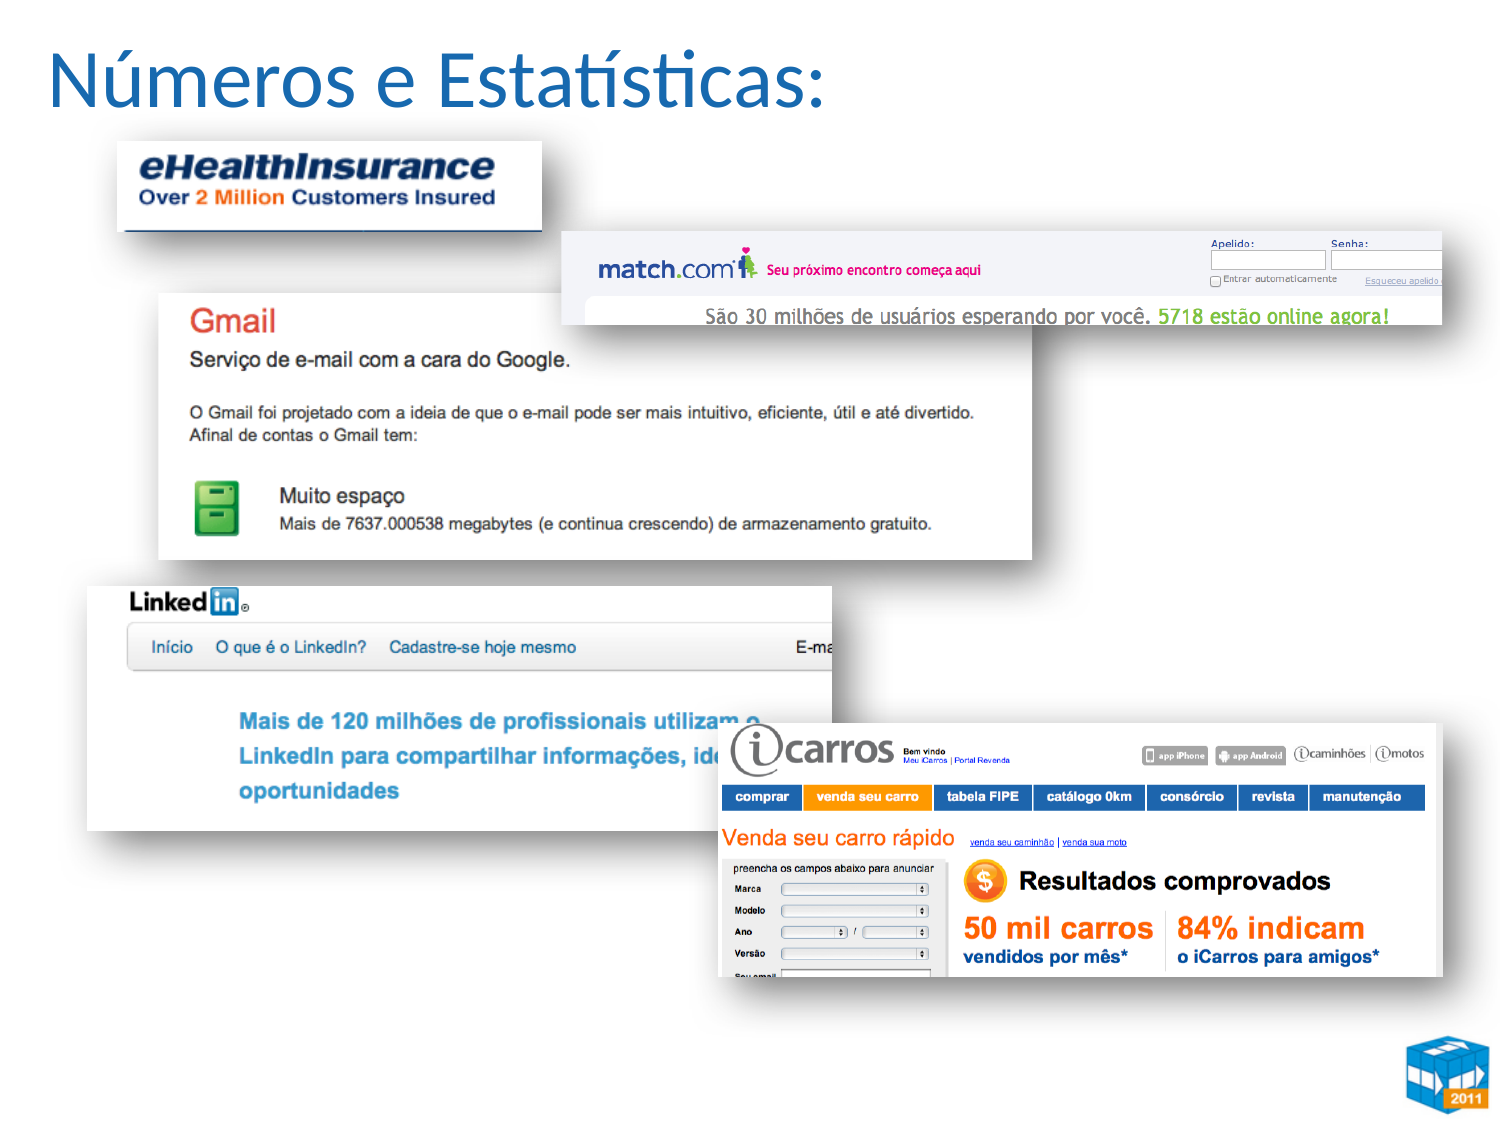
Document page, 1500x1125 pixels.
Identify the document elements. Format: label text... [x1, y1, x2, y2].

picture [117, 141, 543, 232]
picture [87, 586, 1443, 977]
picture [158, 230, 1443, 560]
picture [1402, 1029, 1492, 1119]
text_box Números e Estatísticas: [32, 17, 852, 134]
